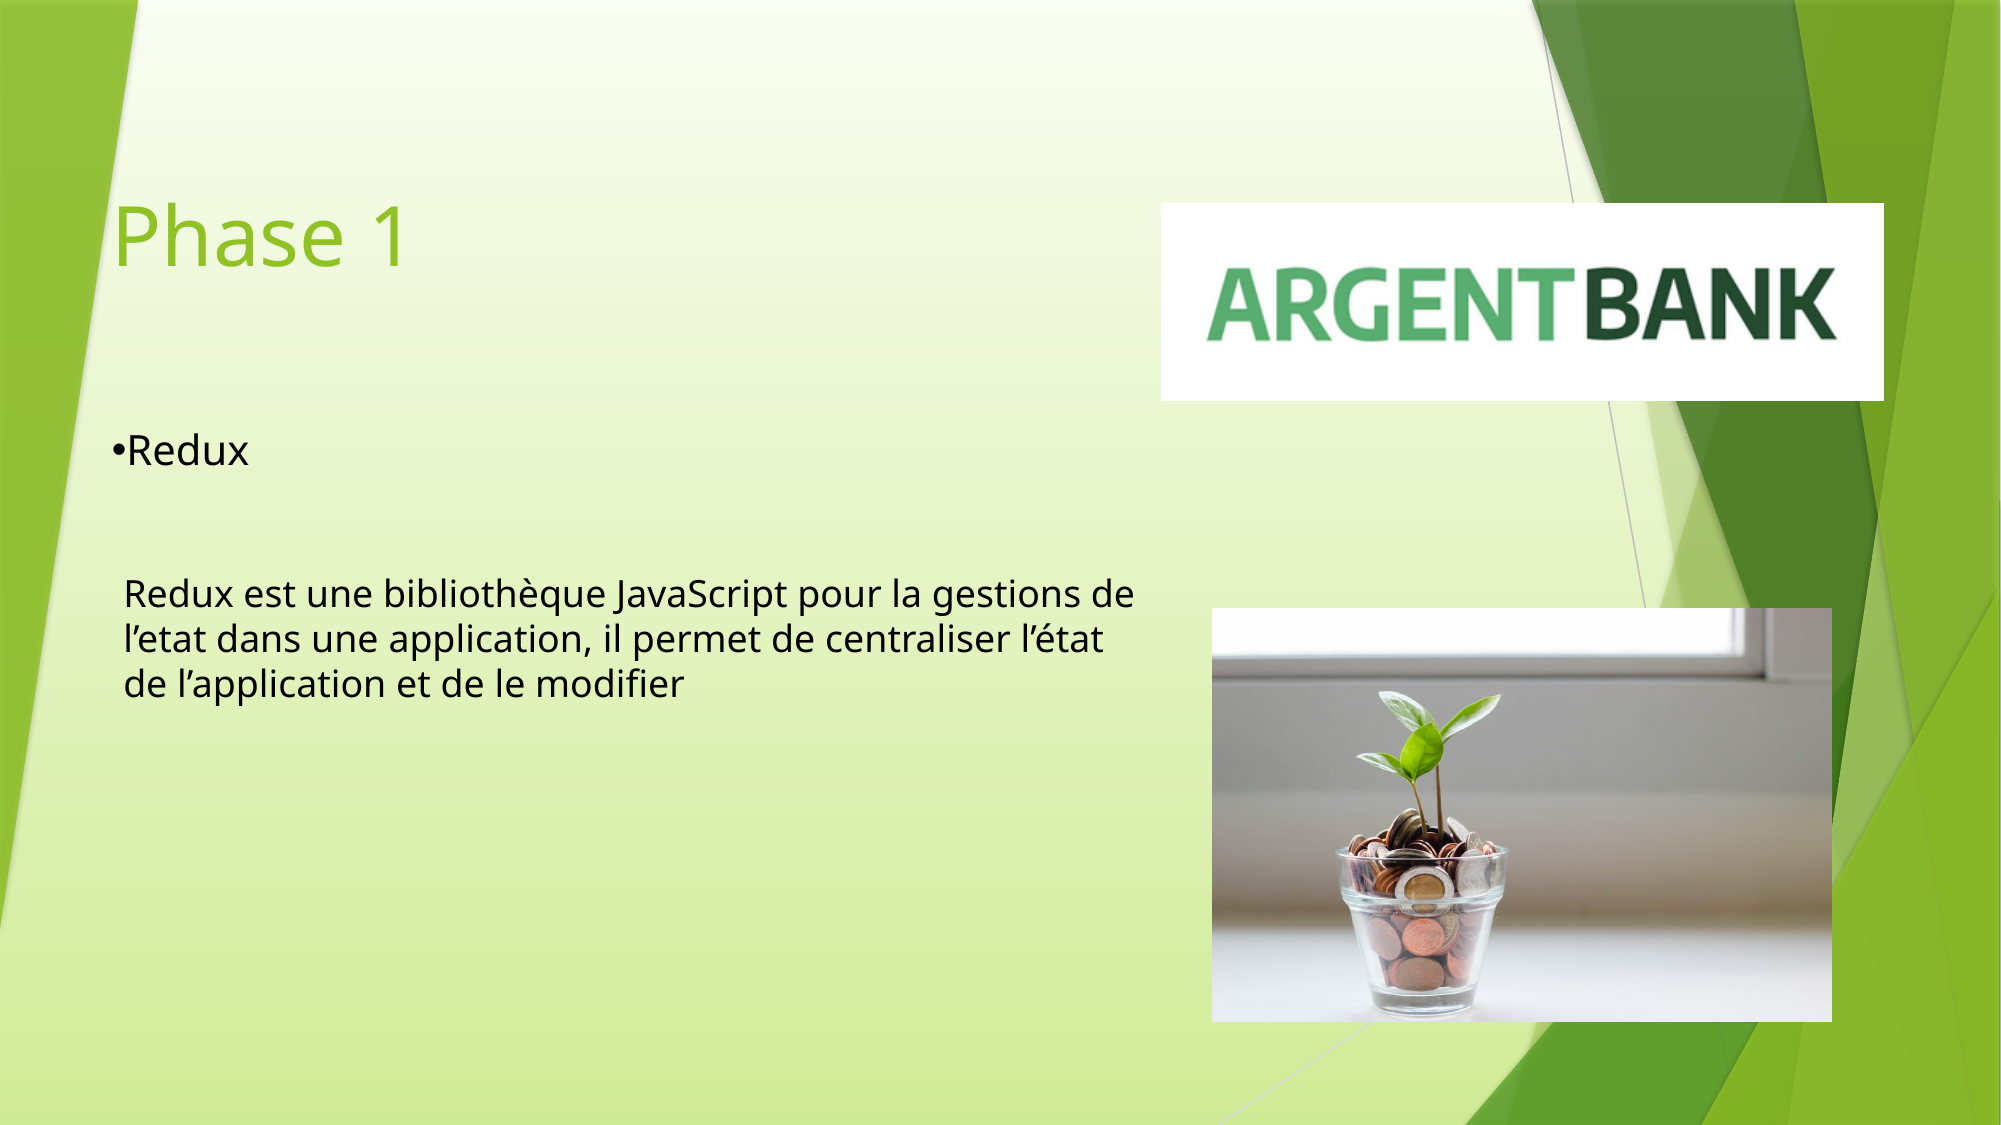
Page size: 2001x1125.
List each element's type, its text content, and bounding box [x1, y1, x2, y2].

picture [1161, 203, 1884, 401]
title Phase 1 [96, 140, 963, 326]
text_box Redux [96, 382, 963, 579]
picture [1212, 607, 1833, 1022]
text_box Redux est une bibliothèque JavaScript pour la gestions de l’etat dans une application, il permet de centraliser l’état de l’application et de le modifier [108, 562, 1162, 713]
